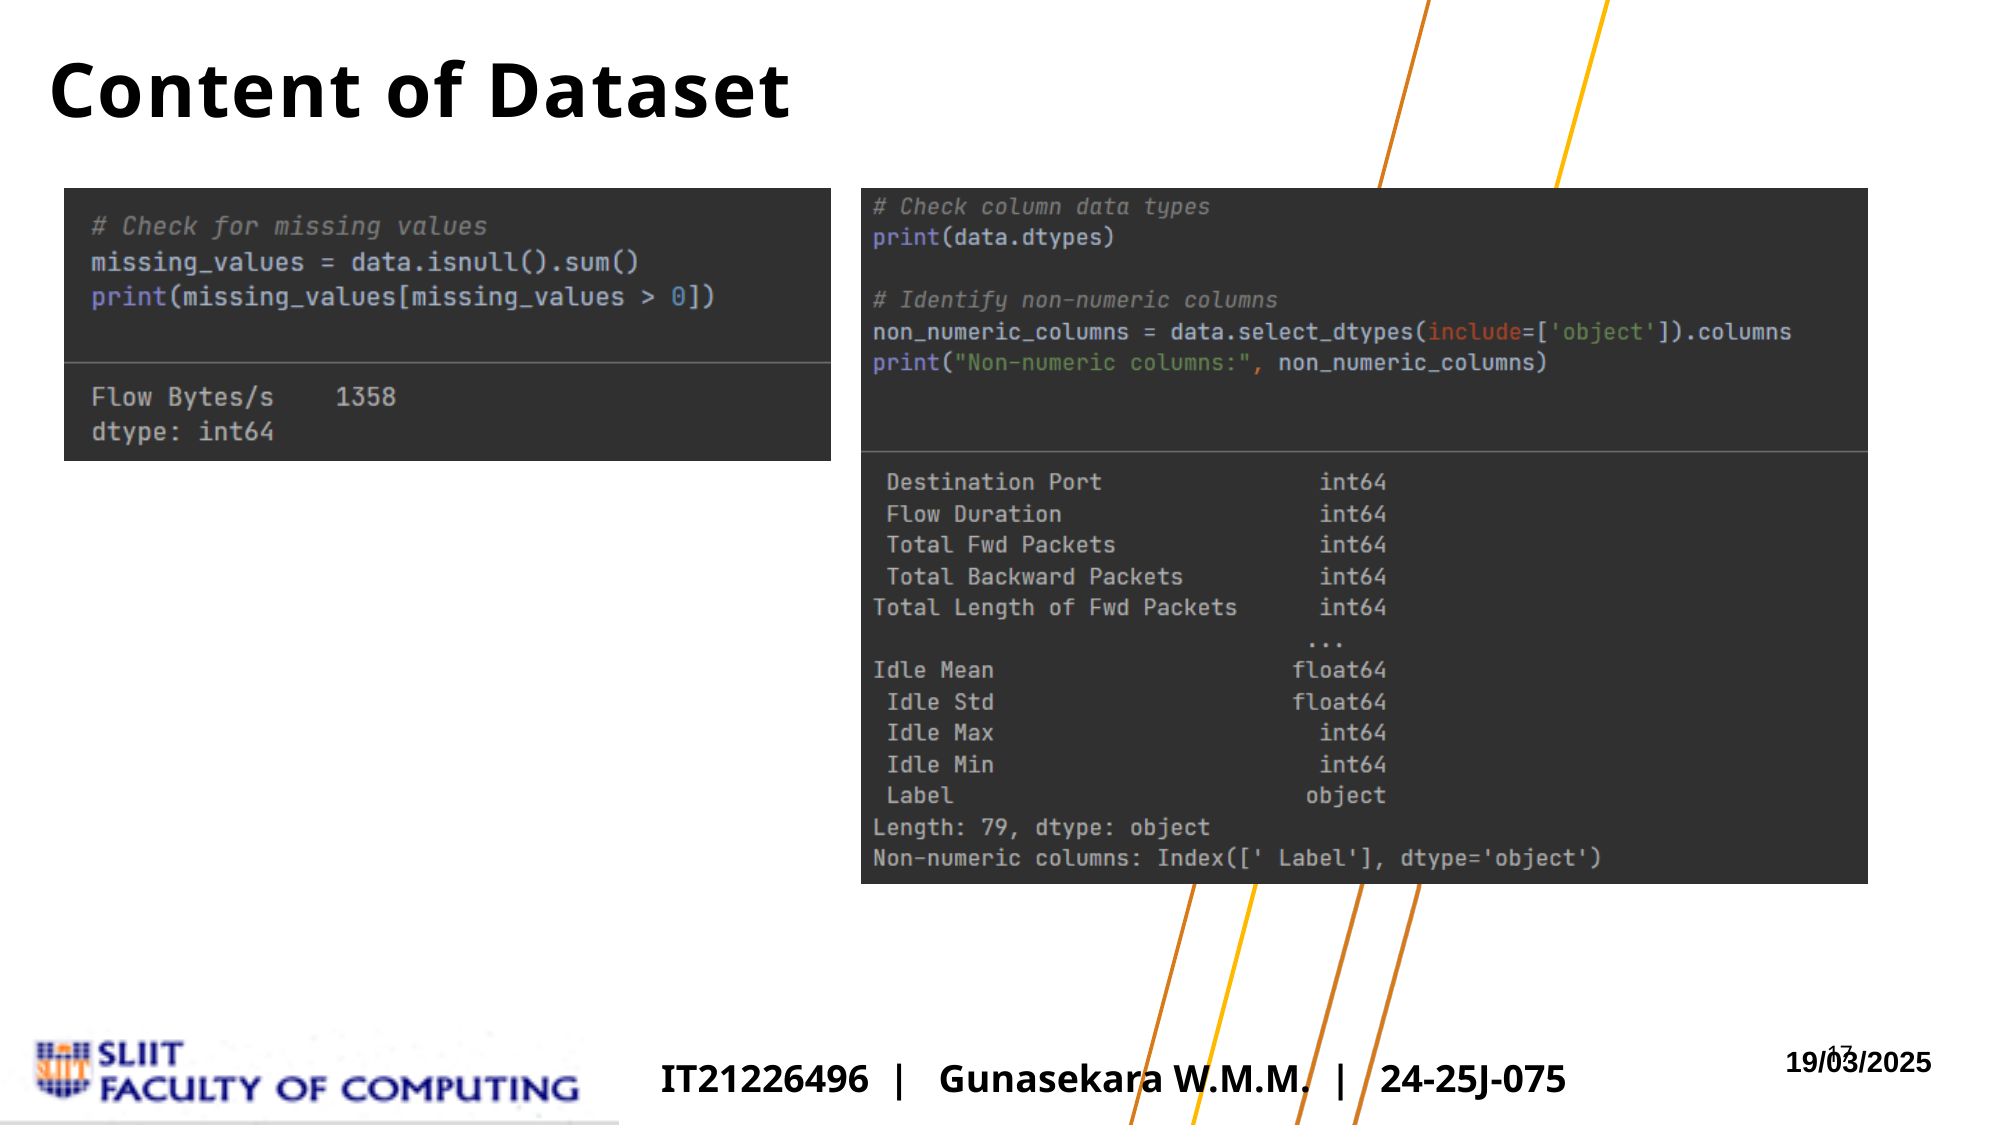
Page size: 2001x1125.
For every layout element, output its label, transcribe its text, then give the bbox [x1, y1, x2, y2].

picture [861, 188, 1869, 1014]
text_box [1220, 893, 1256, 1010]
text_box [1554, 0, 1611, 185]
title Content of Dataset [33, 32, 1128, 141]
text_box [0, 1014, 2000, 1125]
picture [64, 187, 831, 461]
